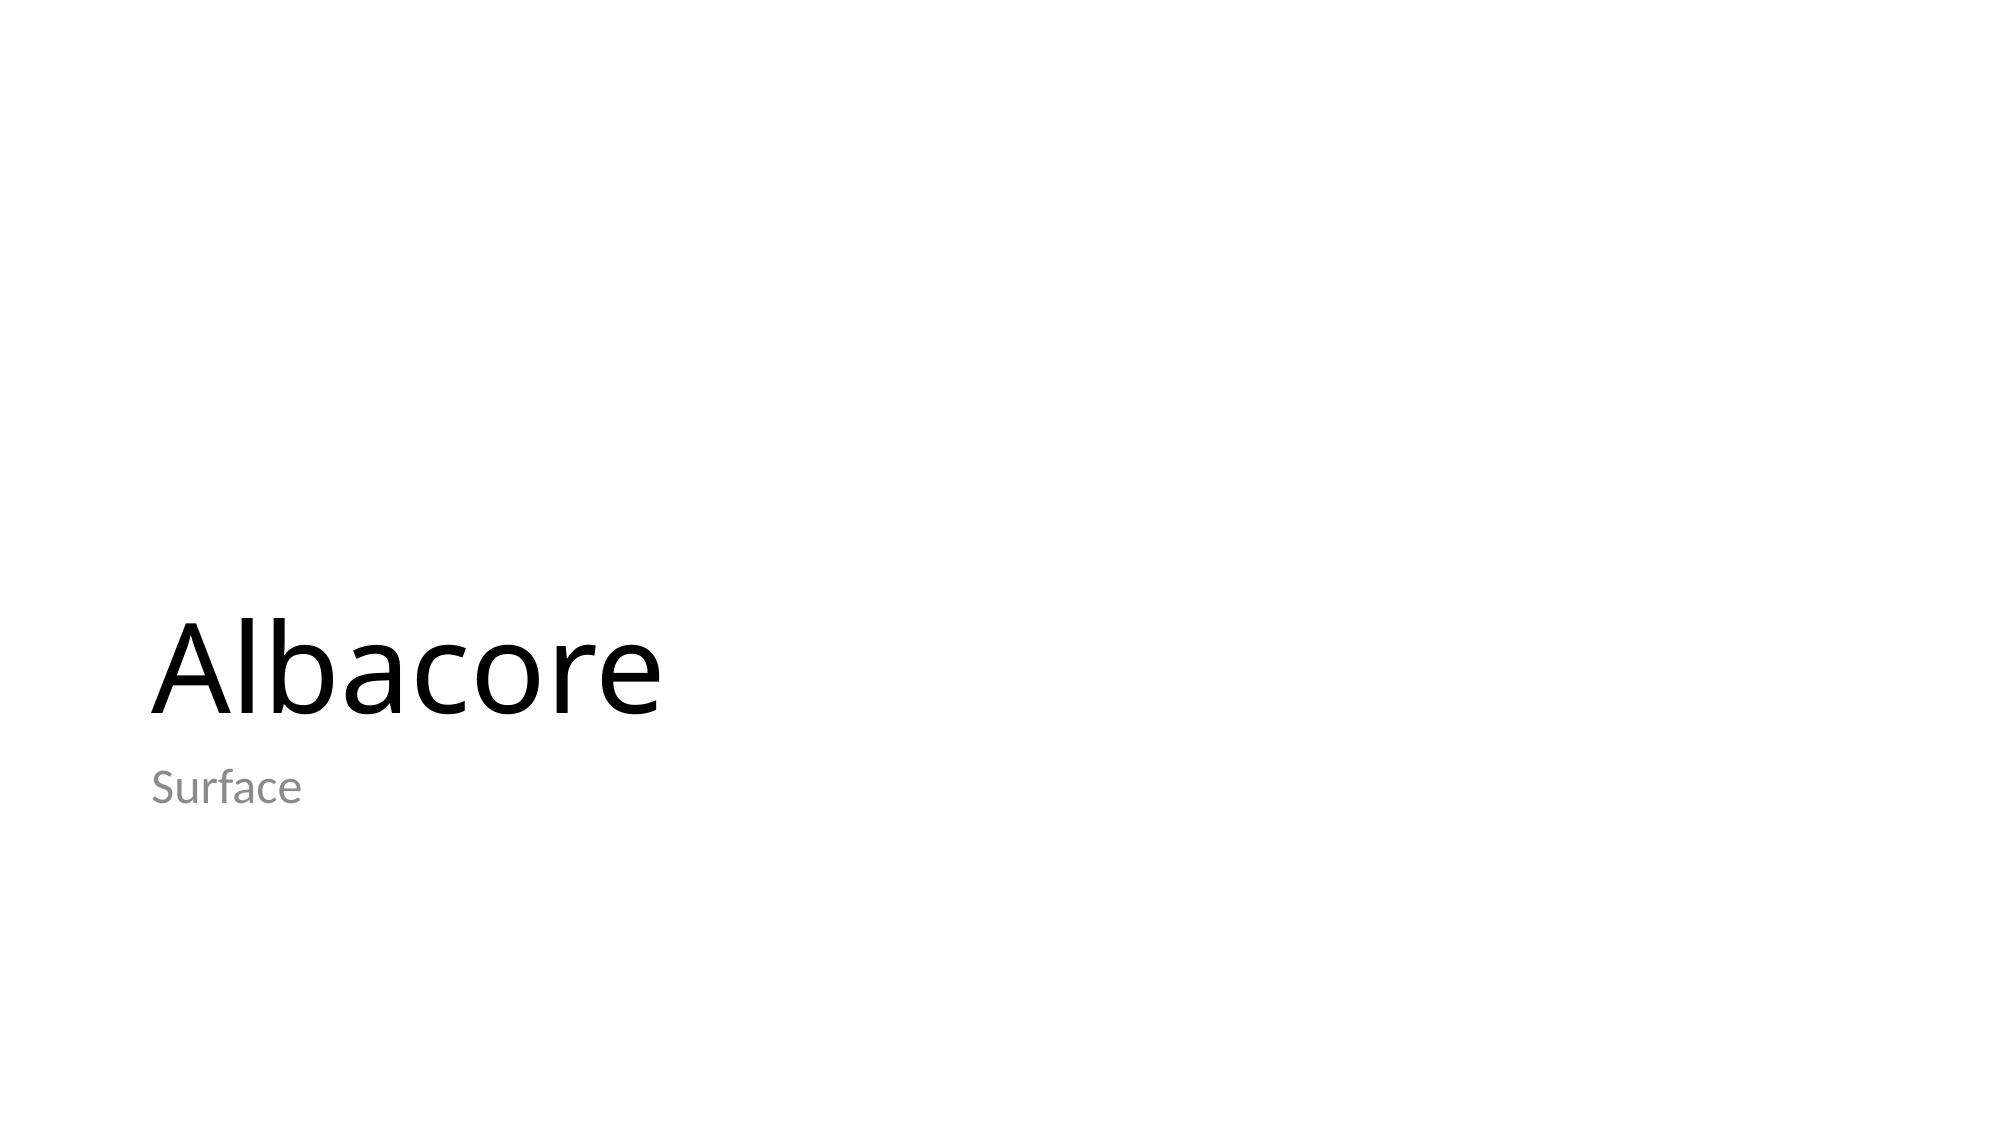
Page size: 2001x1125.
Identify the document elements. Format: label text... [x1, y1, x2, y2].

list Surface [136, 752, 1862, 999]
title Albacore [136, 280, 1862, 749]
